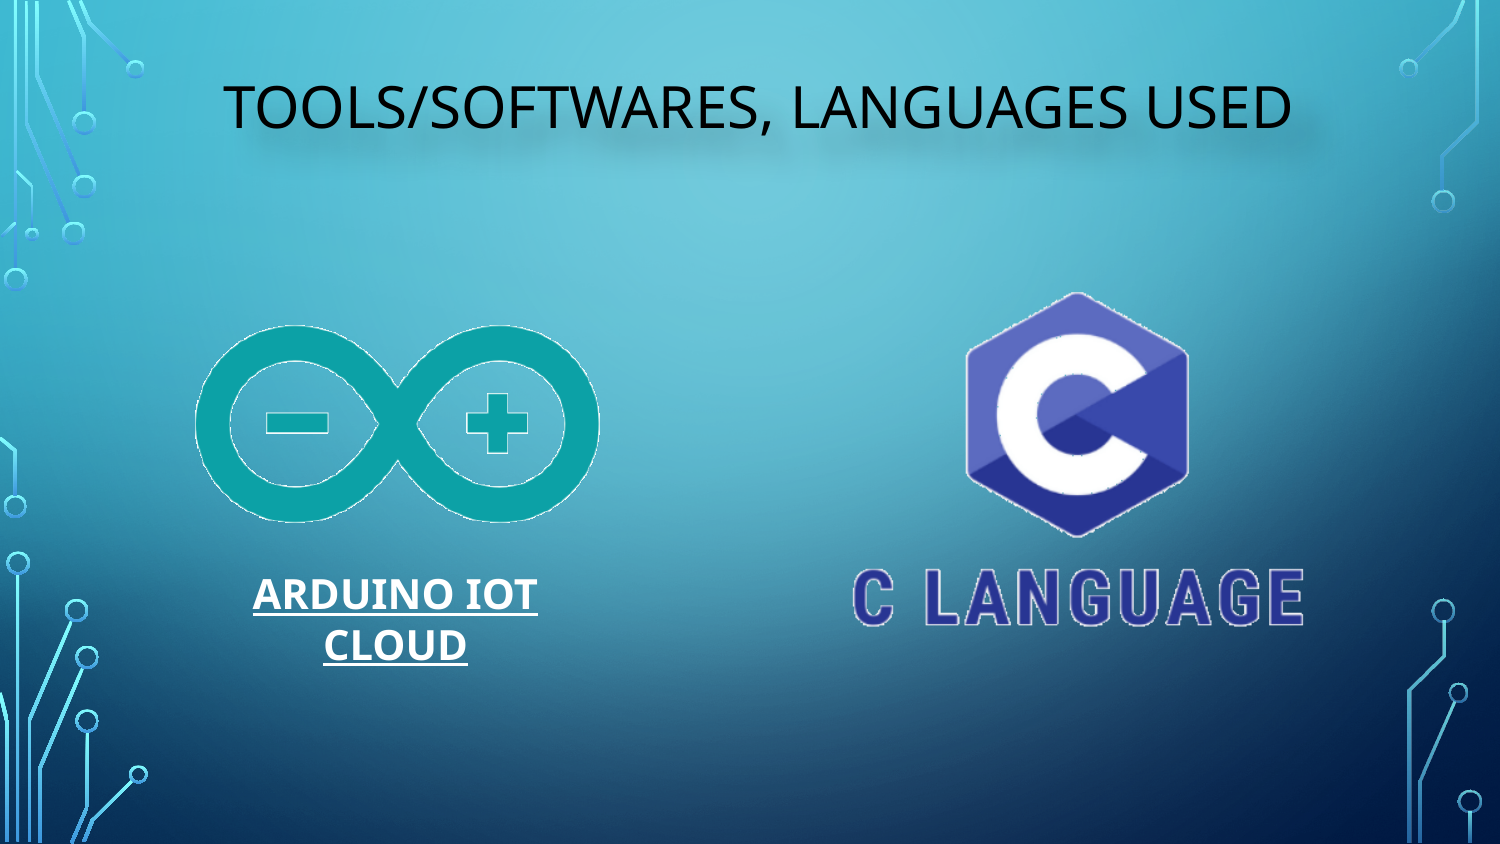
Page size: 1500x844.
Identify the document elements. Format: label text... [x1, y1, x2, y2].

text_box ARDUINO IOT CLOUD [167, 566, 624, 676]
picture [833, 286, 1342, 653]
title TOOLS/SOFTWARES, LANGUAGES USED [85, 25, 1432, 195]
picture [167, 278, 624, 566]
